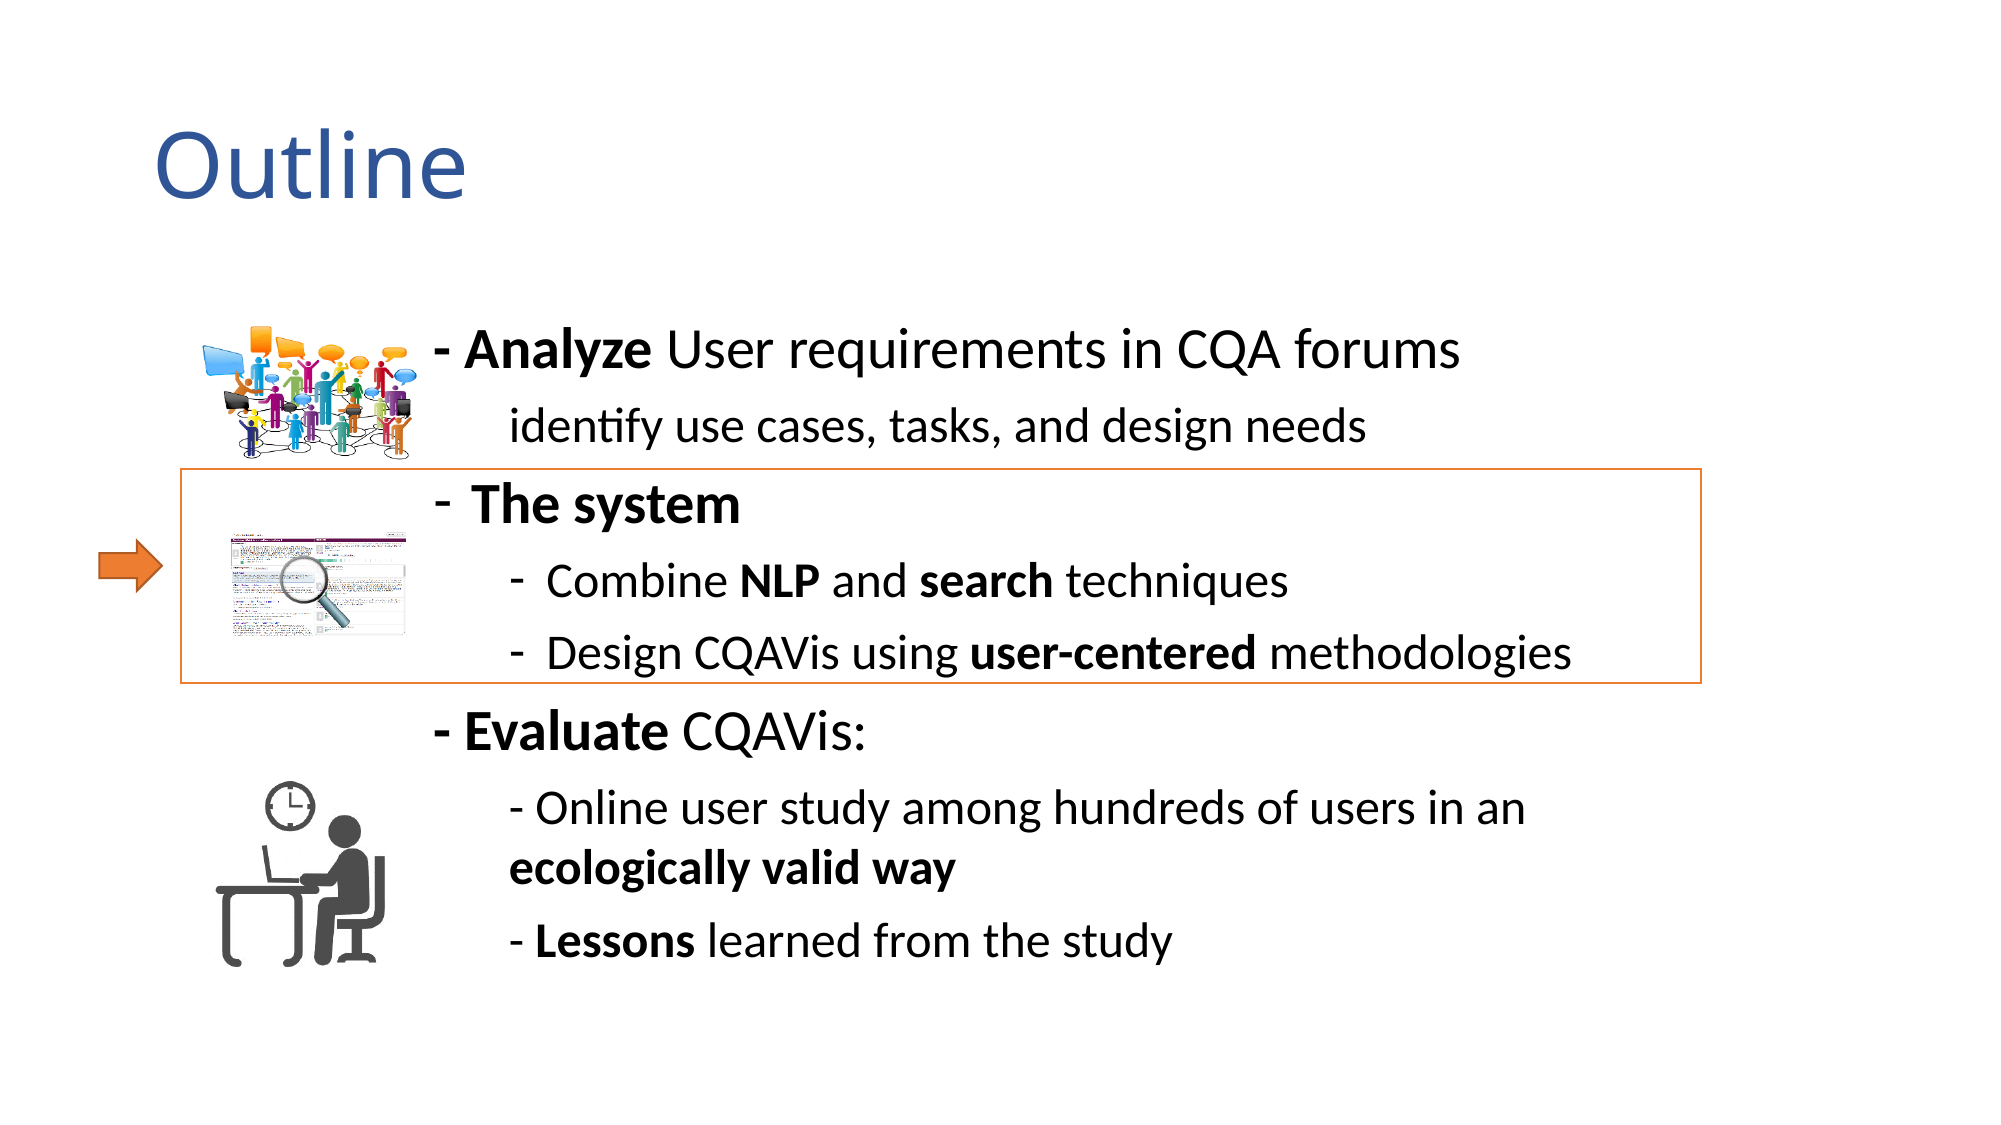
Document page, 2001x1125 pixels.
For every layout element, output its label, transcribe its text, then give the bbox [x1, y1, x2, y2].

text_box [98, 538, 164, 594]
picture [207, 781, 393, 967]
title Outline [137, 59, 1863, 278]
text_box [213, 775, 401, 968]
picture [199, 320, 419, 461]
list - Analyze User requirements in CQA forums identify use cases, tasks, and design needs The system Combine NLP and search techniques Design CQAVis using user-centered methodologies - Evaluate CQAVis: - Online user study among hundreds of users in an ecologically valid way - Lessons learned from the study [418, 302, 1723, 1058]
picture [230, 532, 406, 636]
text_box [180, 468, 1702, 684]
